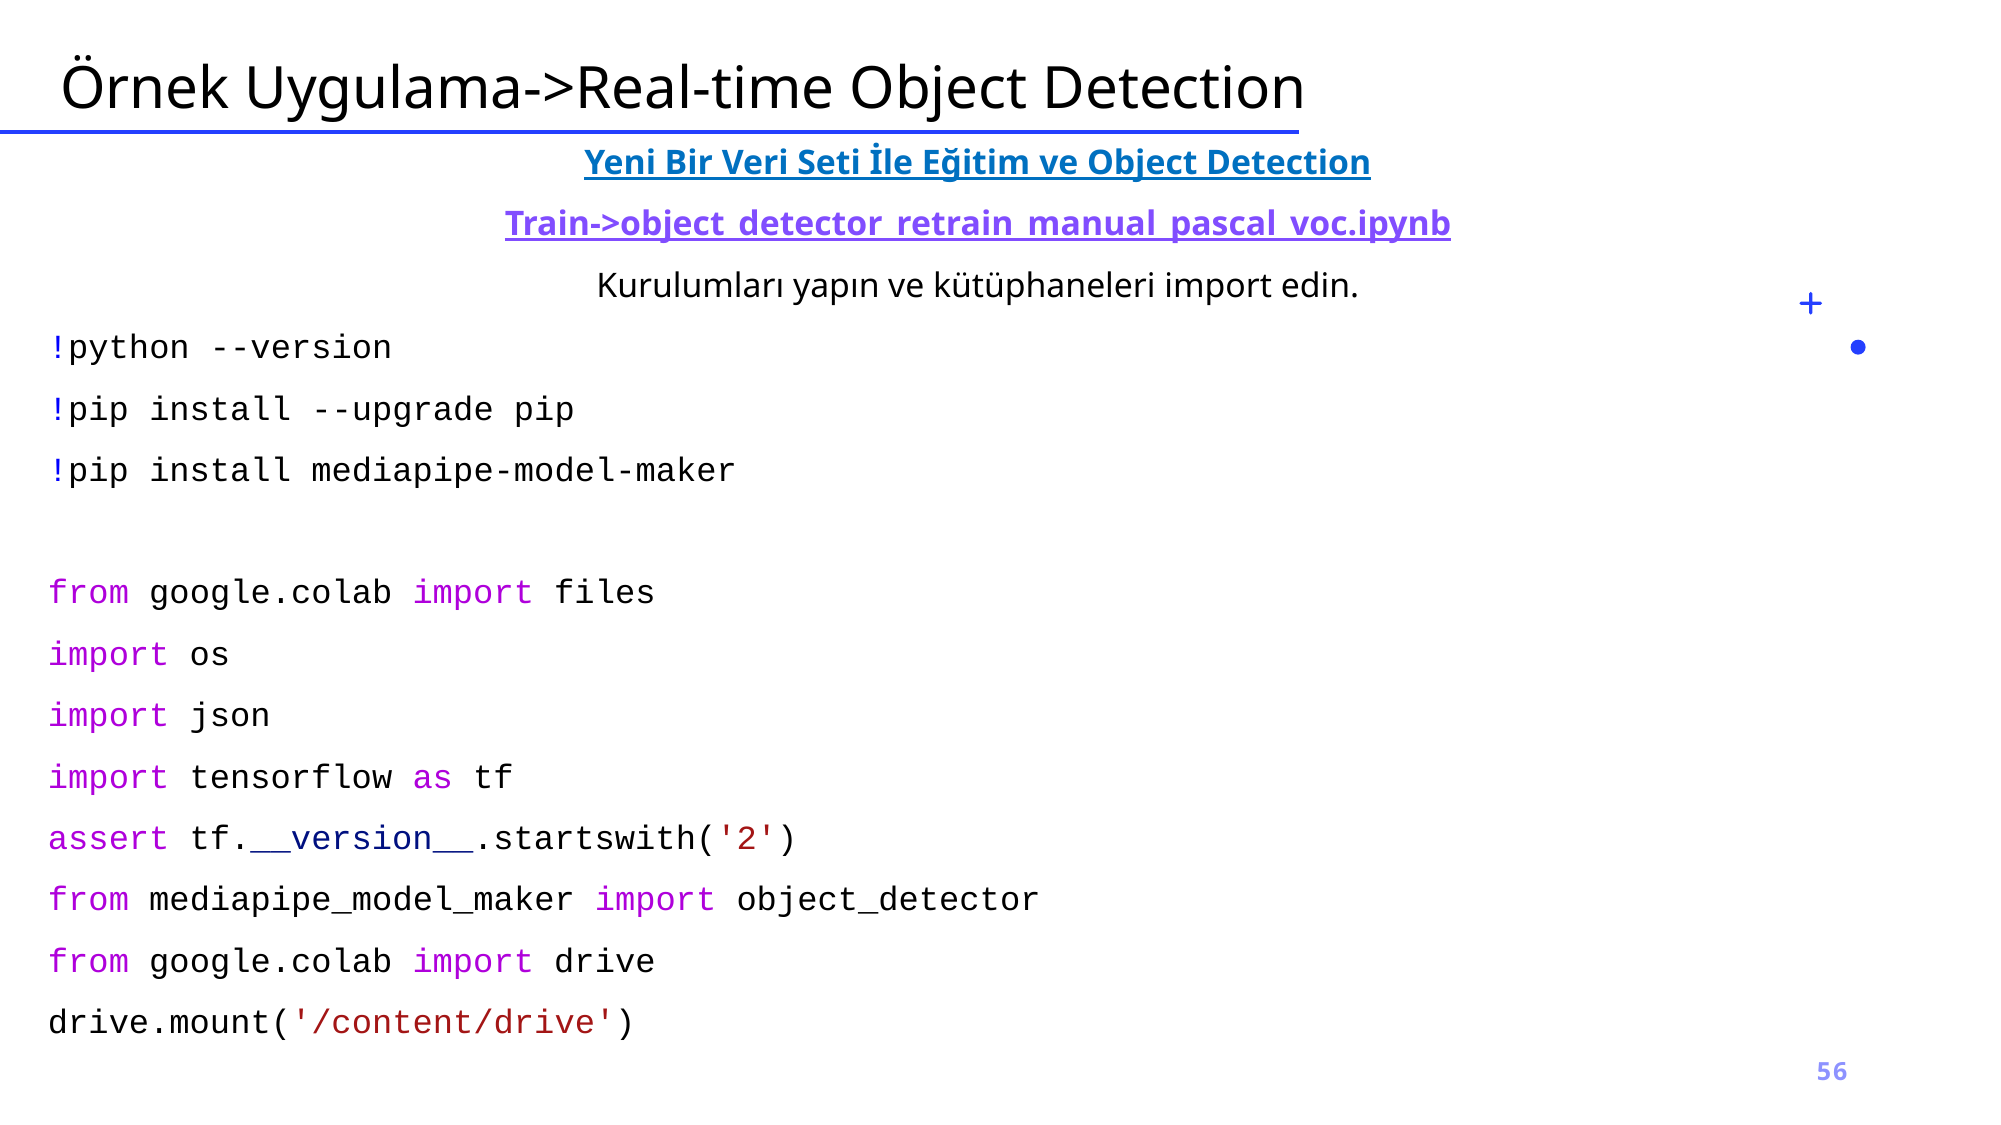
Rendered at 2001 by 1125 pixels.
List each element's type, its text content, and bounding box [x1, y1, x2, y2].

slide_number 56 [1412, 1050, 1863, 1103]
title Örnek Uygulama->Real-time Object Detection [45, 35, 1923, 129]
text_box Yeni Bir Veri Seti İle Eğitim ve Object Detection Train->object_detector_retrain_manual_pascal_voc.ipynb Kurulumları yapın ve kütüphaneleri import edin. !python --version !pip install --upgrade pip !pip install mediapipe-model-maker from google.colab import files import os import json import tensorflow as tf assert tf.__version__.startswith('2') from mediapipe_model_maker import object_detector from google.colab import drive drive.mount('/content/drive') [32, 129, 1923, 1050]
